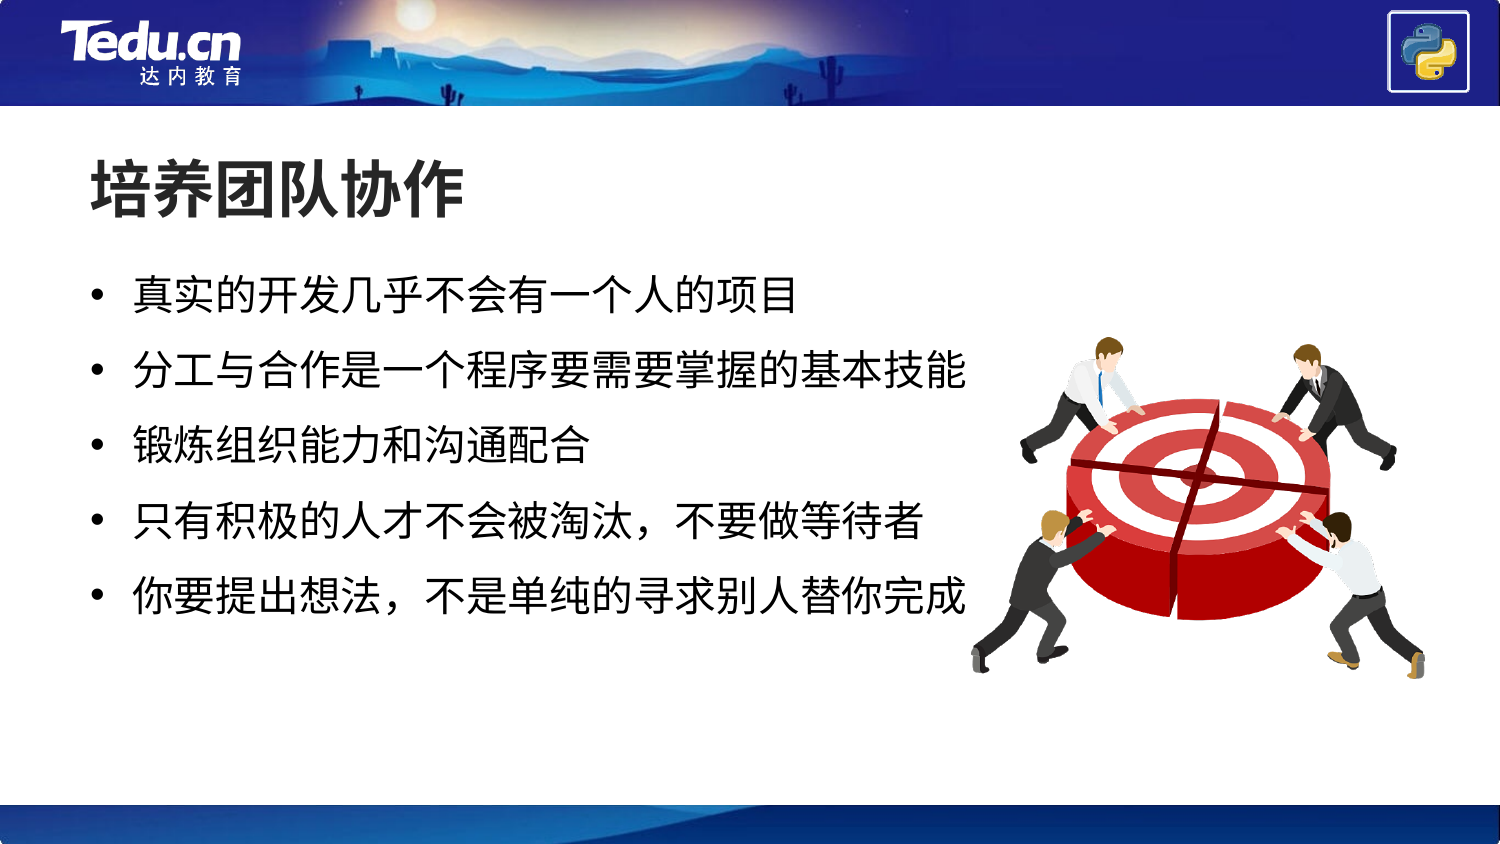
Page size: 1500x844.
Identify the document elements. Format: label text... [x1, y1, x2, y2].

picture [0, 0, 1500, 115]
title 培养团队协作 [74, 138, 1400, 237]
picture [0, 805, 1500, 844]
list 真实的开发几乎不会有一个人的项目 分工与合作是一个程序要需要掌握的基本技能 锻炼组织能力和沟通配合 只有积极的人才不会被淘汰，不要做等待者 你要提出想法，不是单纯的寻求别人替你完成 [75, 236, 1441, 753]
picture [971, 337, 1425, 680]
